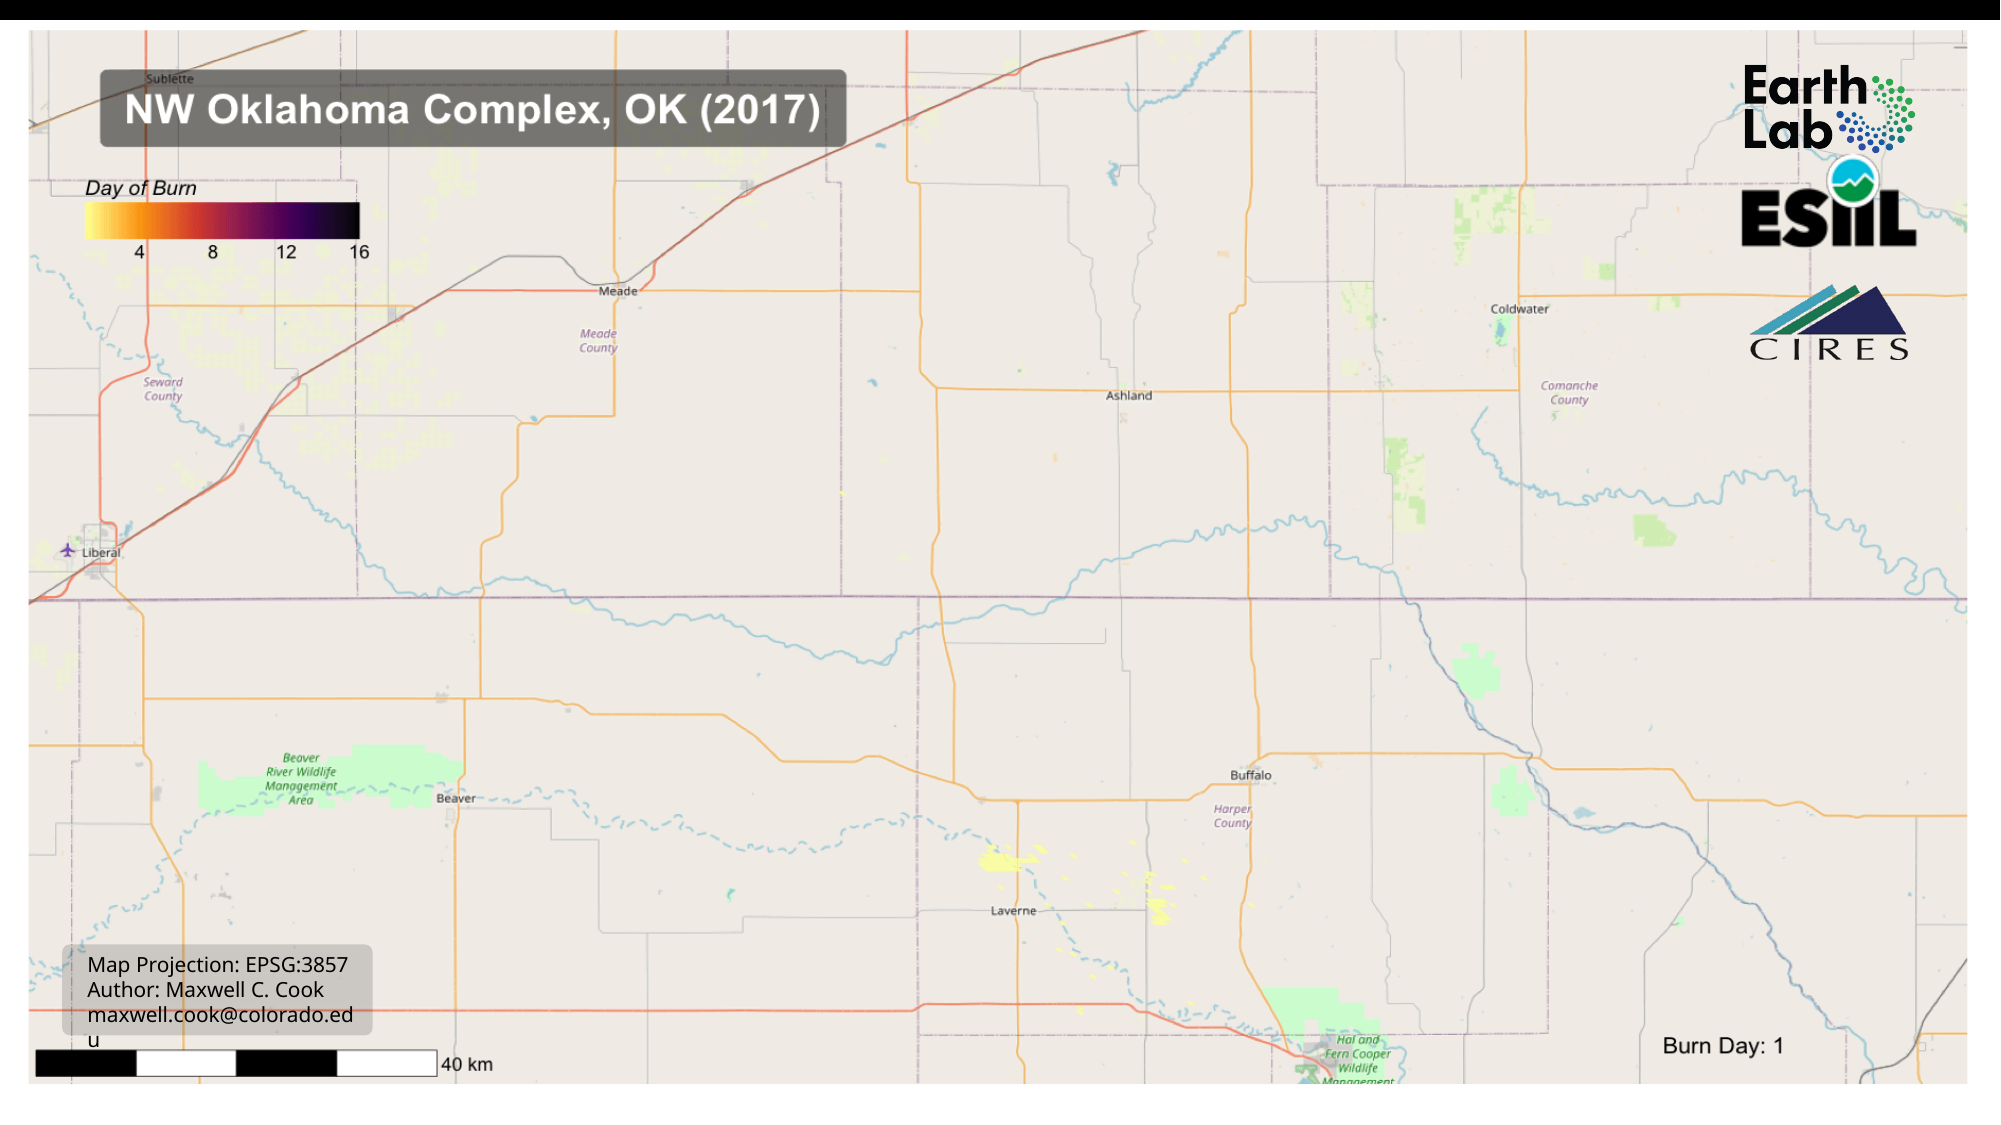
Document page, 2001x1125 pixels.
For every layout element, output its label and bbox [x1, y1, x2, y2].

picture [0, 20, 2000, 1125]
text_box [61, 943, 374, 1036]
